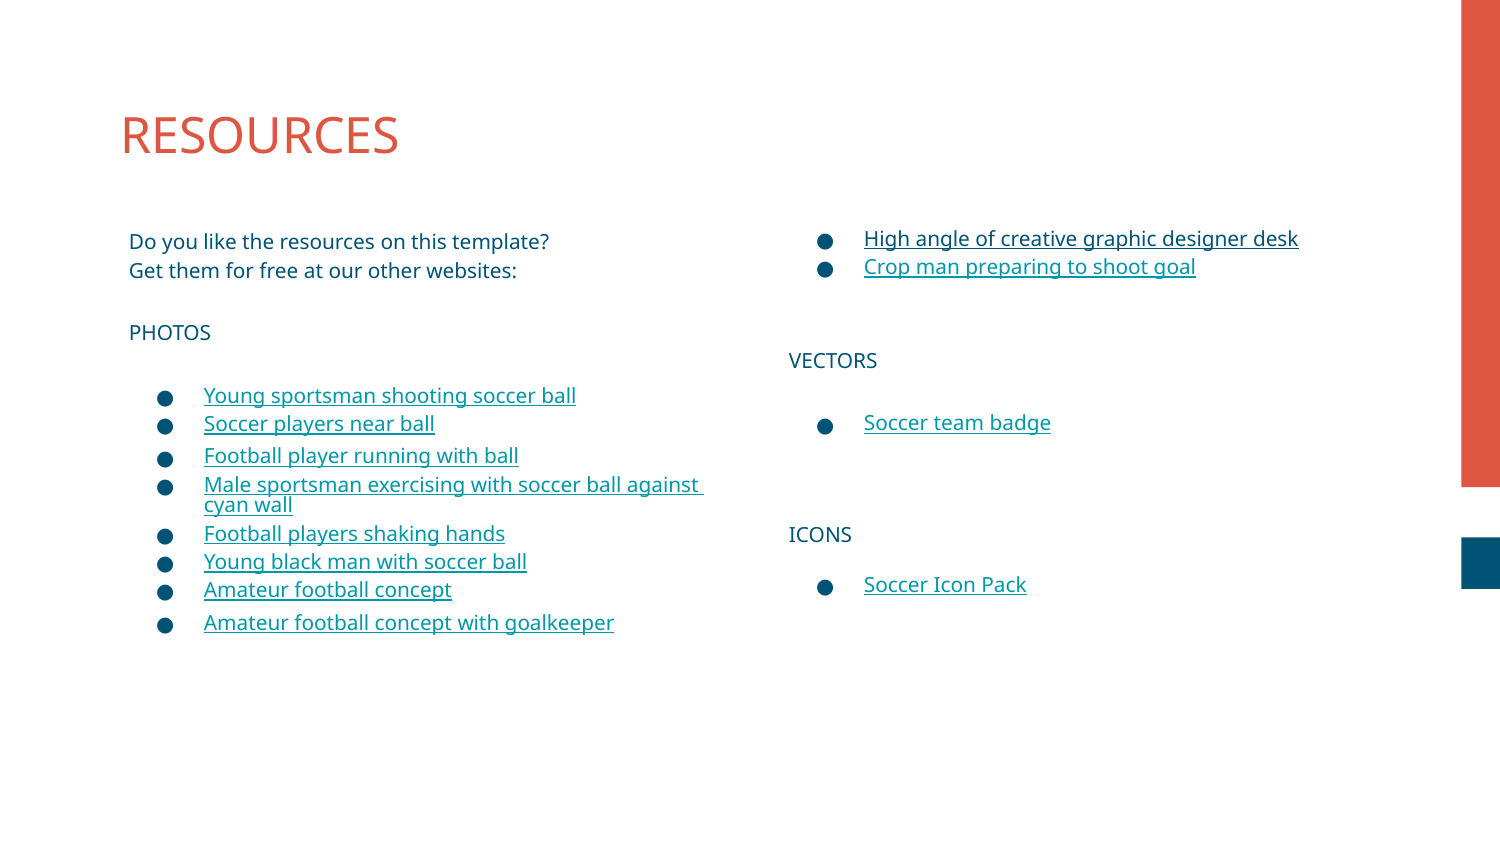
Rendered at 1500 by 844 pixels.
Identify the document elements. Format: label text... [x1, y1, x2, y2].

list High angle of creative graphic designer desk Crop man preparing to shoot goal VECTORS Soccer team badge ICONS Soccer Icon Pack [774, 210, 1386, 621]
list Do you like the resources on this template? Get them for free at our other websites: PHOTOS Young sportsman shooting soccer ball Soccer players near ball Football player running with ball Male sportsman exercising with soccer ball against cyan wall Football players shaking hands Young black man with soccer ball Amateur football concept Amateur football concept with goalkeeper [114, 210, 726, 621]
title RESOURCES [105, 101, 1429, 166]
